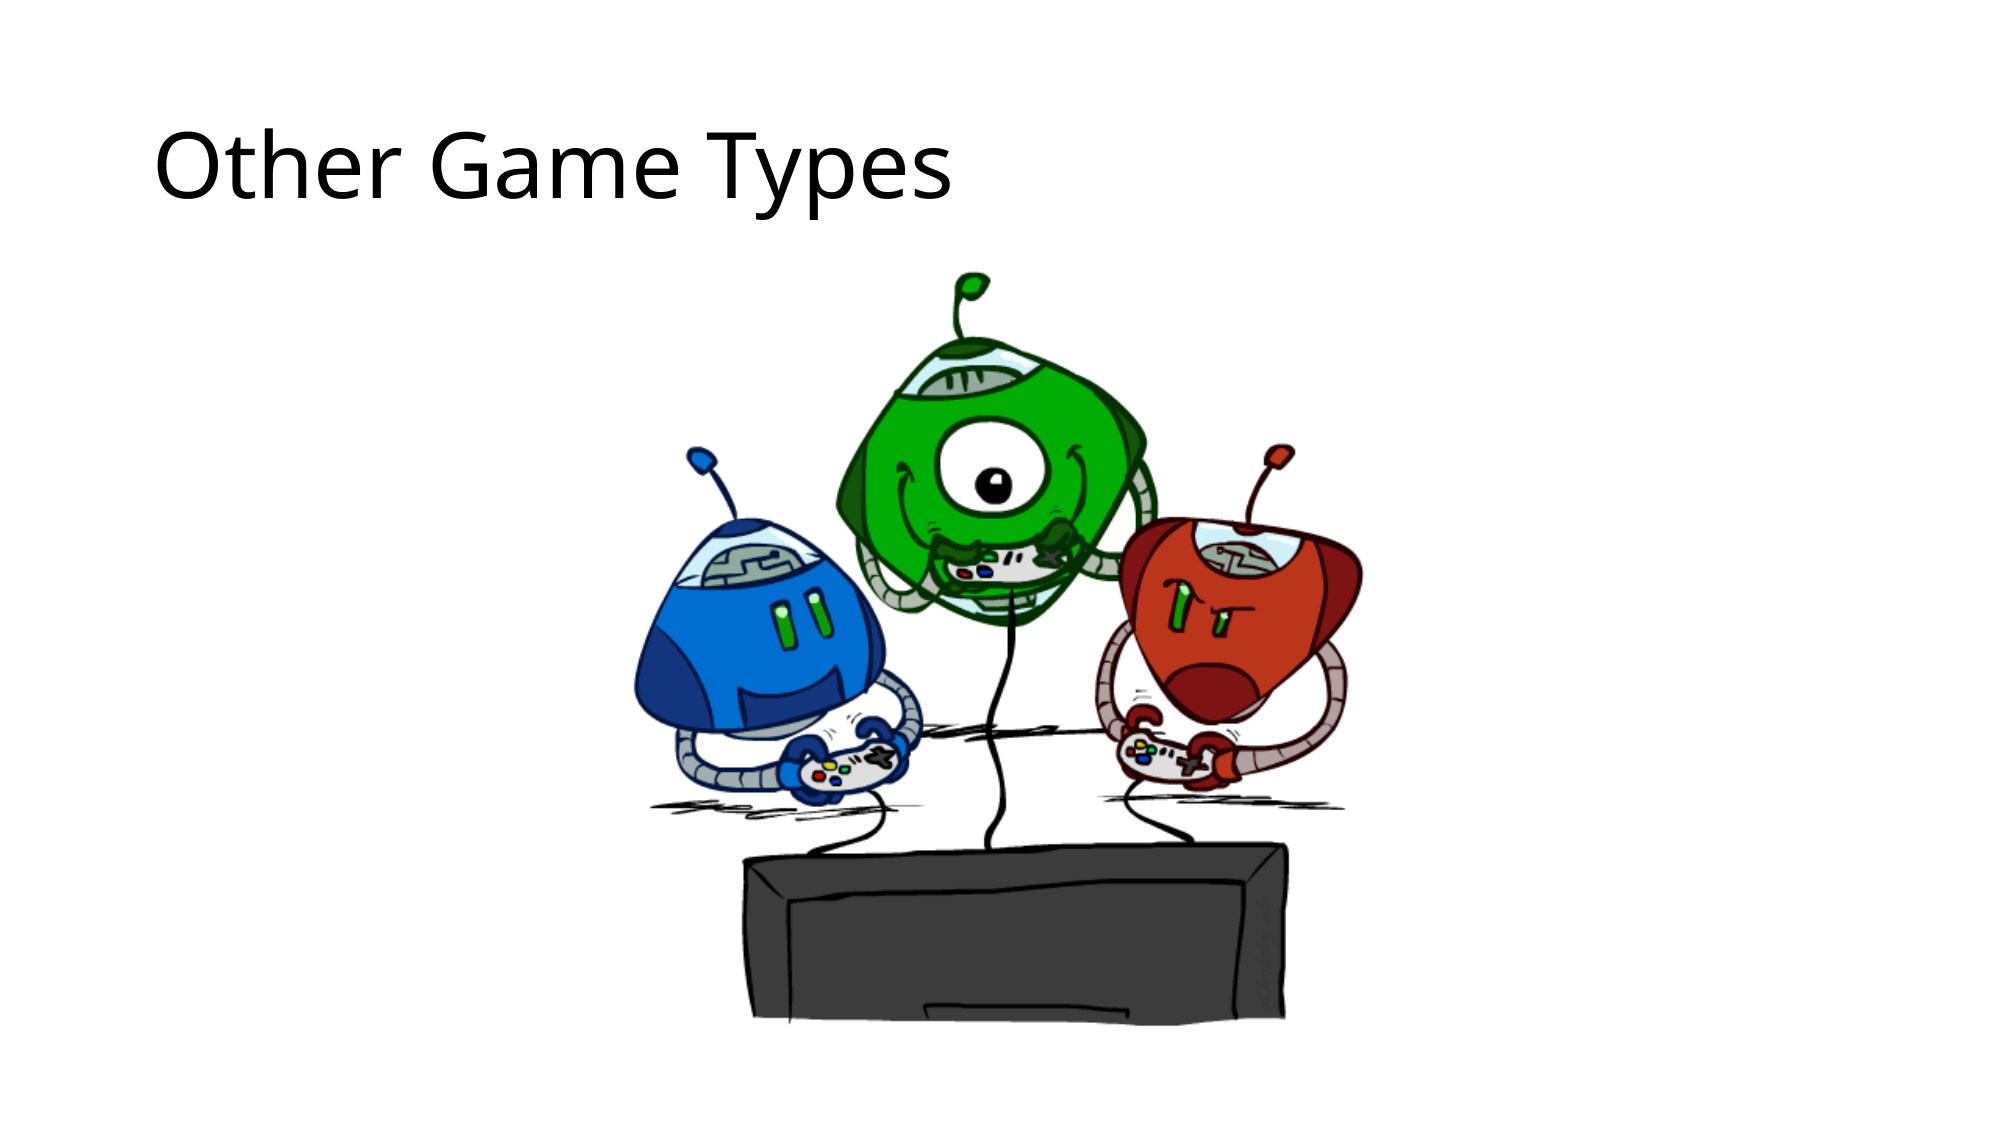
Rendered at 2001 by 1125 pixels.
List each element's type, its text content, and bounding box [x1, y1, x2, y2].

picture [574, 234, 1422, 1073]
title Other Game Types [137, 59, 1863, 278]
